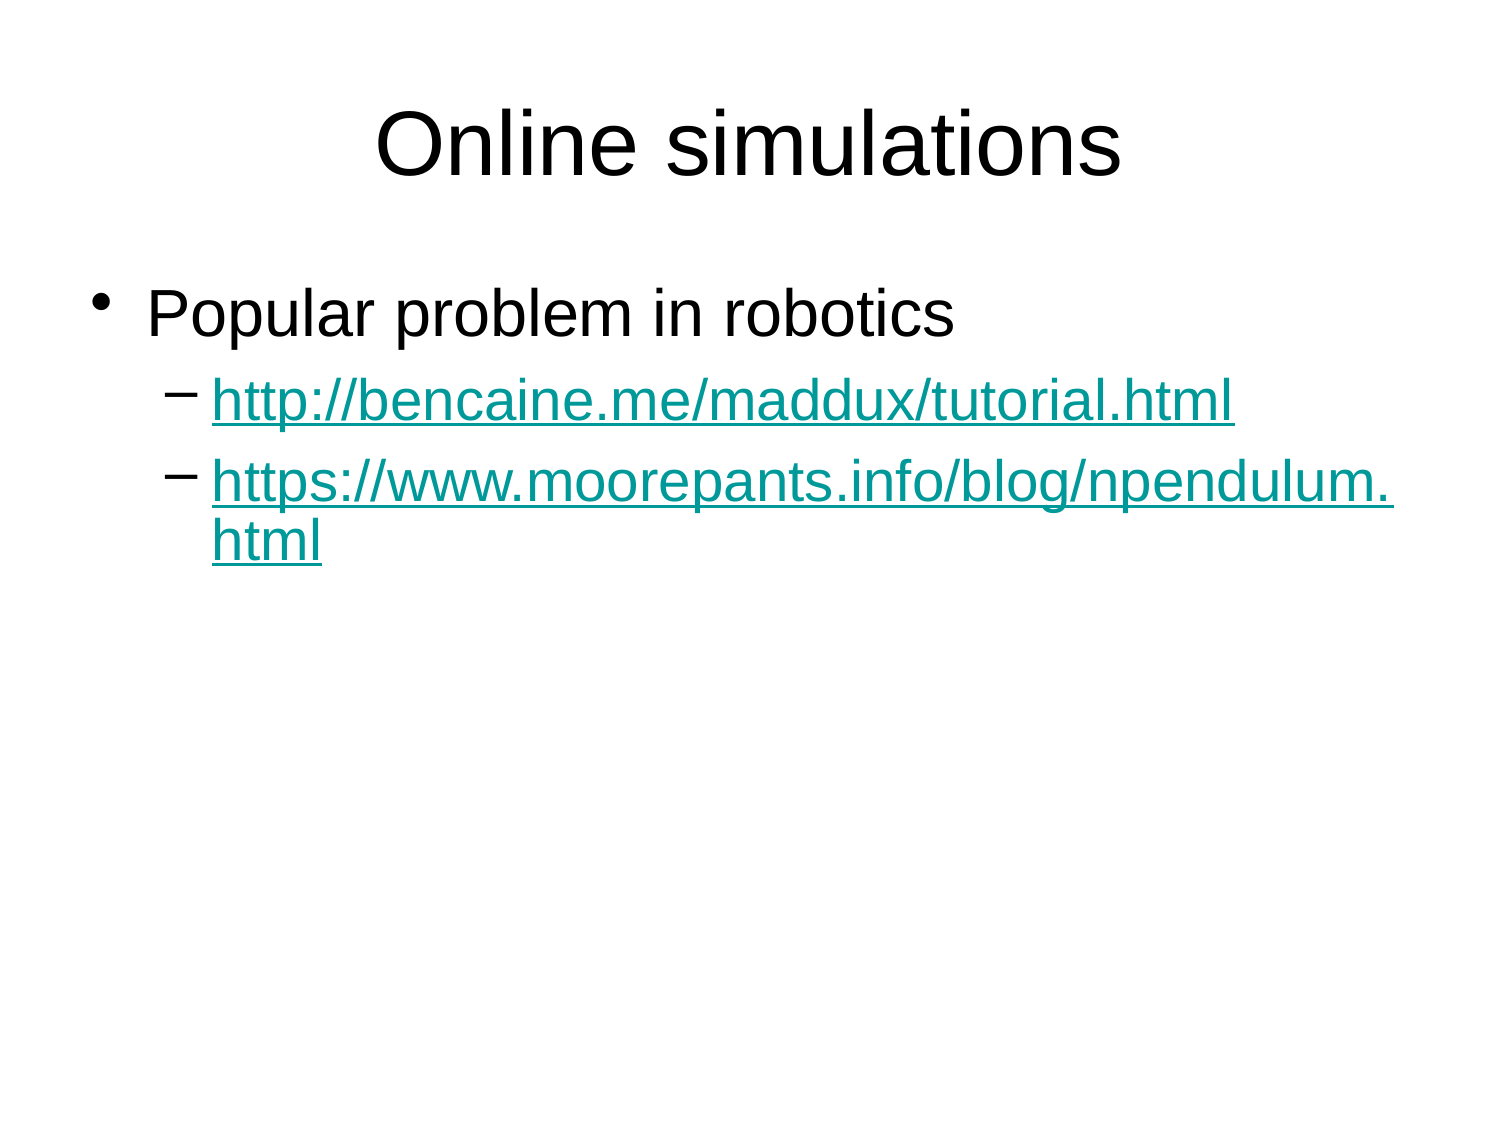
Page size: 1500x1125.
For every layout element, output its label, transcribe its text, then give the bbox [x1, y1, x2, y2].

list Popular problem in robotics http://bencaine.me/maddux/tutorial.html https://www.moorepants.info/blog/npendulum.html [75, 262, 1425, 1005]
title Online simulations [75, 45, 1425, 233]
